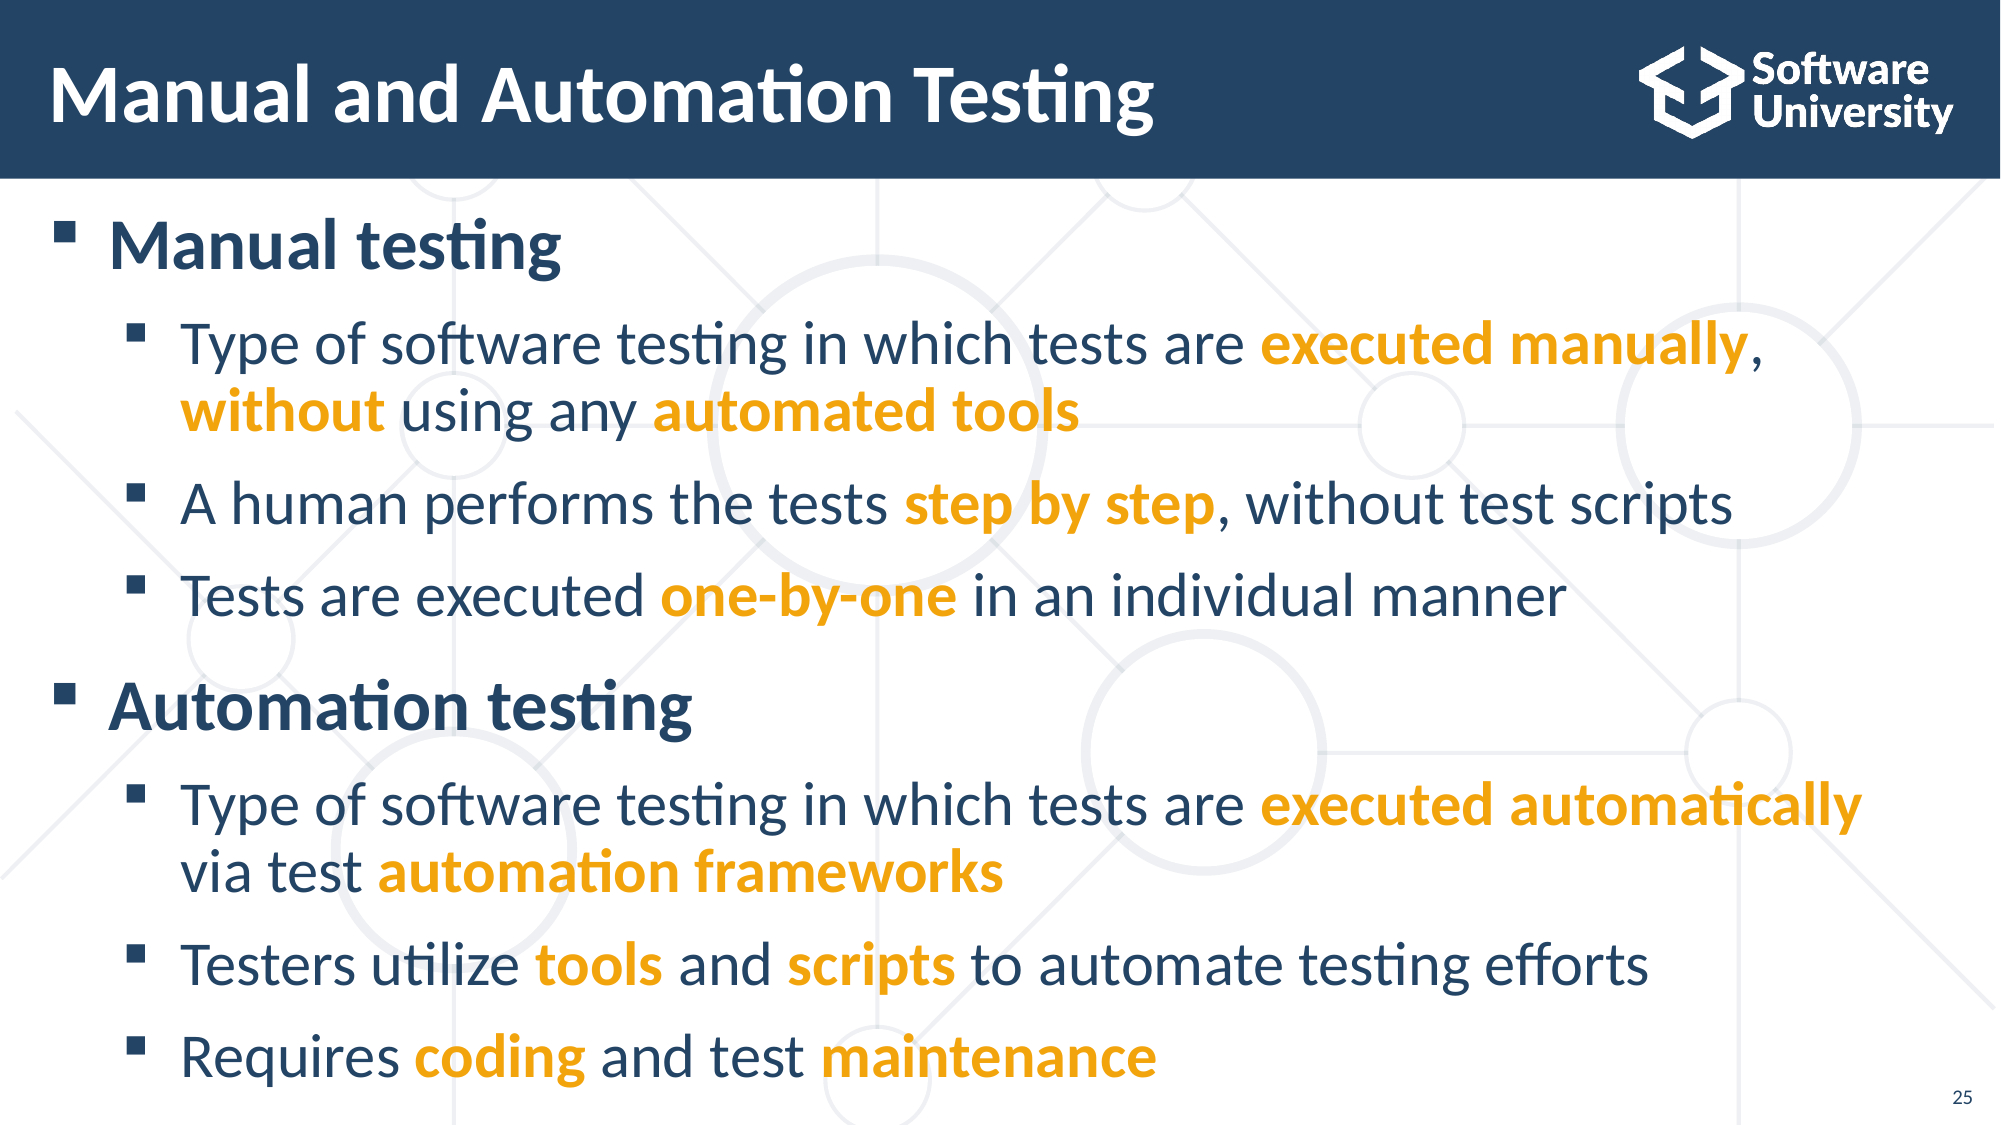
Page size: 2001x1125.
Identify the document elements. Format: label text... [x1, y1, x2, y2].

picture [1639, 46, 1954, 139]
slide_number 25 [1927, 1067, 1989, 1117]
title Manual and Automation Testing [31, 16, 1625, 162]
list Manual testing Type of software testing in which tests are executed manually, without using any automated tools A human performs the tests step by step, without test scripts Tests are executed one-by-one in an individual manner Automation testing Type of software testing in which tests are executed automatically via test automation frameworks Testers utilize tools and scripts to automate testing efforts Requires coding and test maintenance [31, 200, 1970, 1106]
